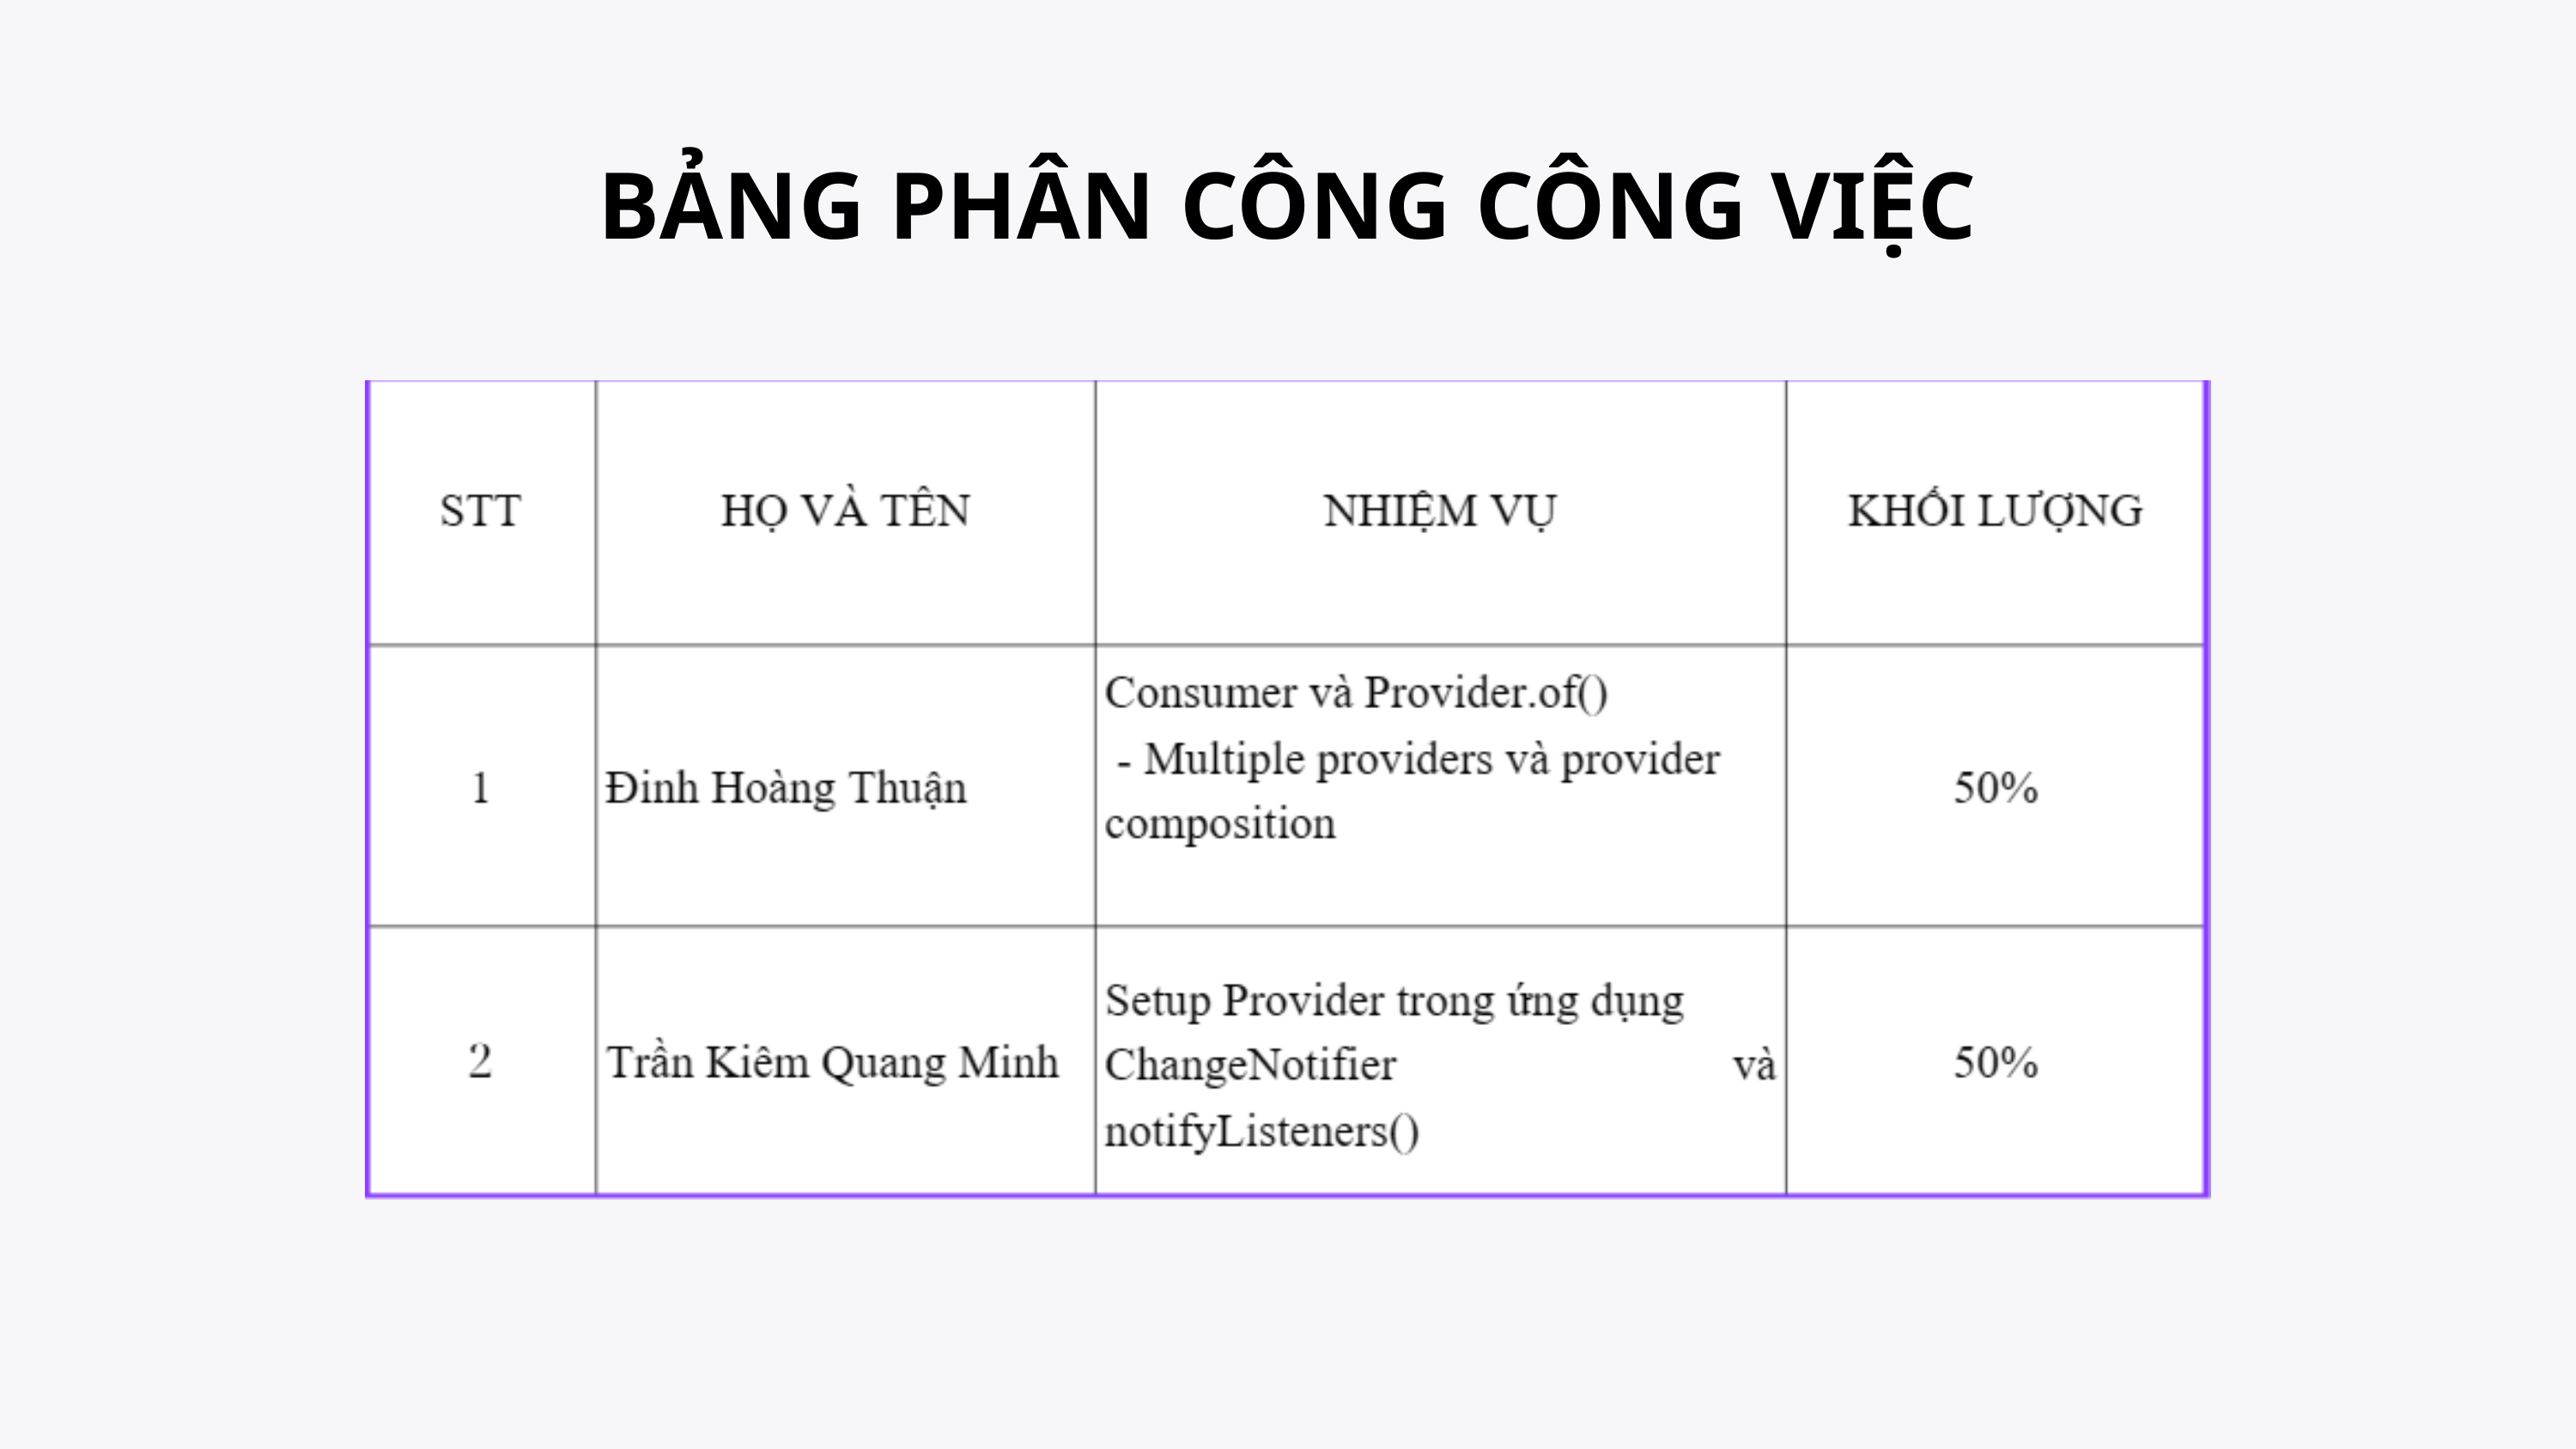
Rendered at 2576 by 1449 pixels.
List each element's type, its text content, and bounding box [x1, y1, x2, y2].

picture [364, 380, 2212, 1204]
text_box BẢNG PHÂN CÔNG CÔNG VIỆC [144, 137, 2432, 258]
